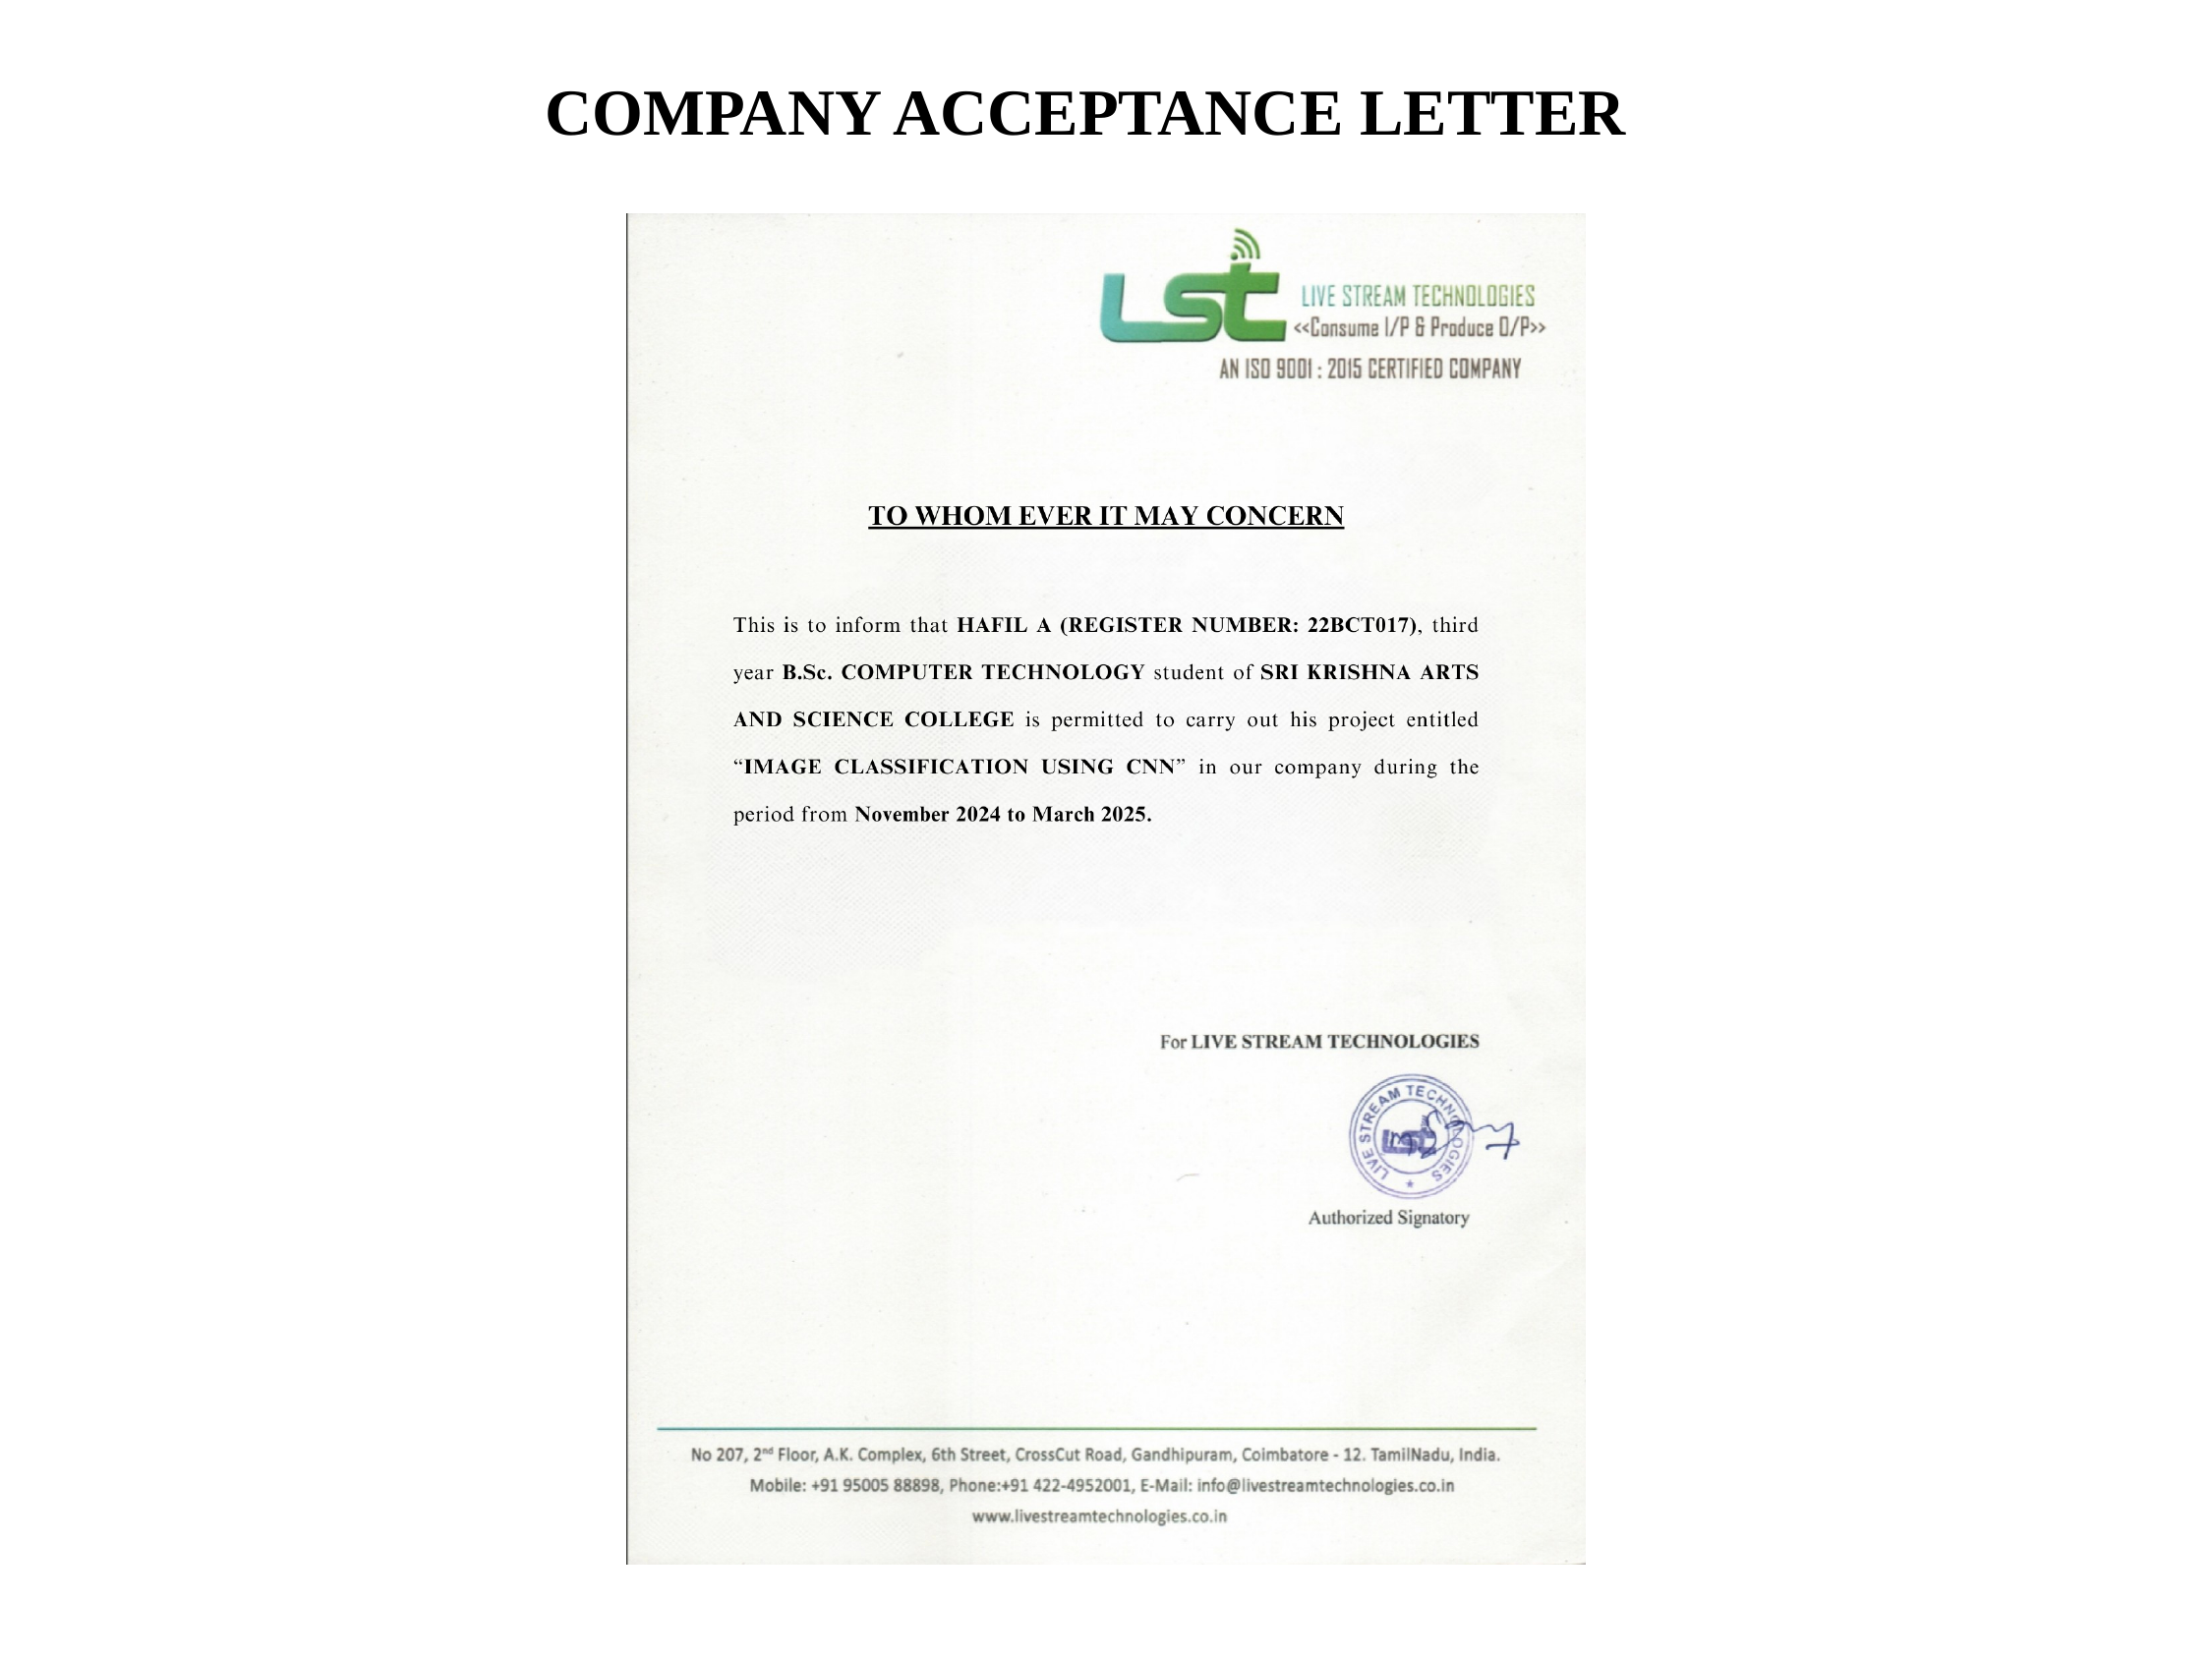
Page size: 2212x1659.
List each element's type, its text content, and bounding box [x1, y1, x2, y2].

title COMPANY ACCEPTANCE LETTER [543, 67, 1669, 347]
picture [626, 212, 1586, 1565]
